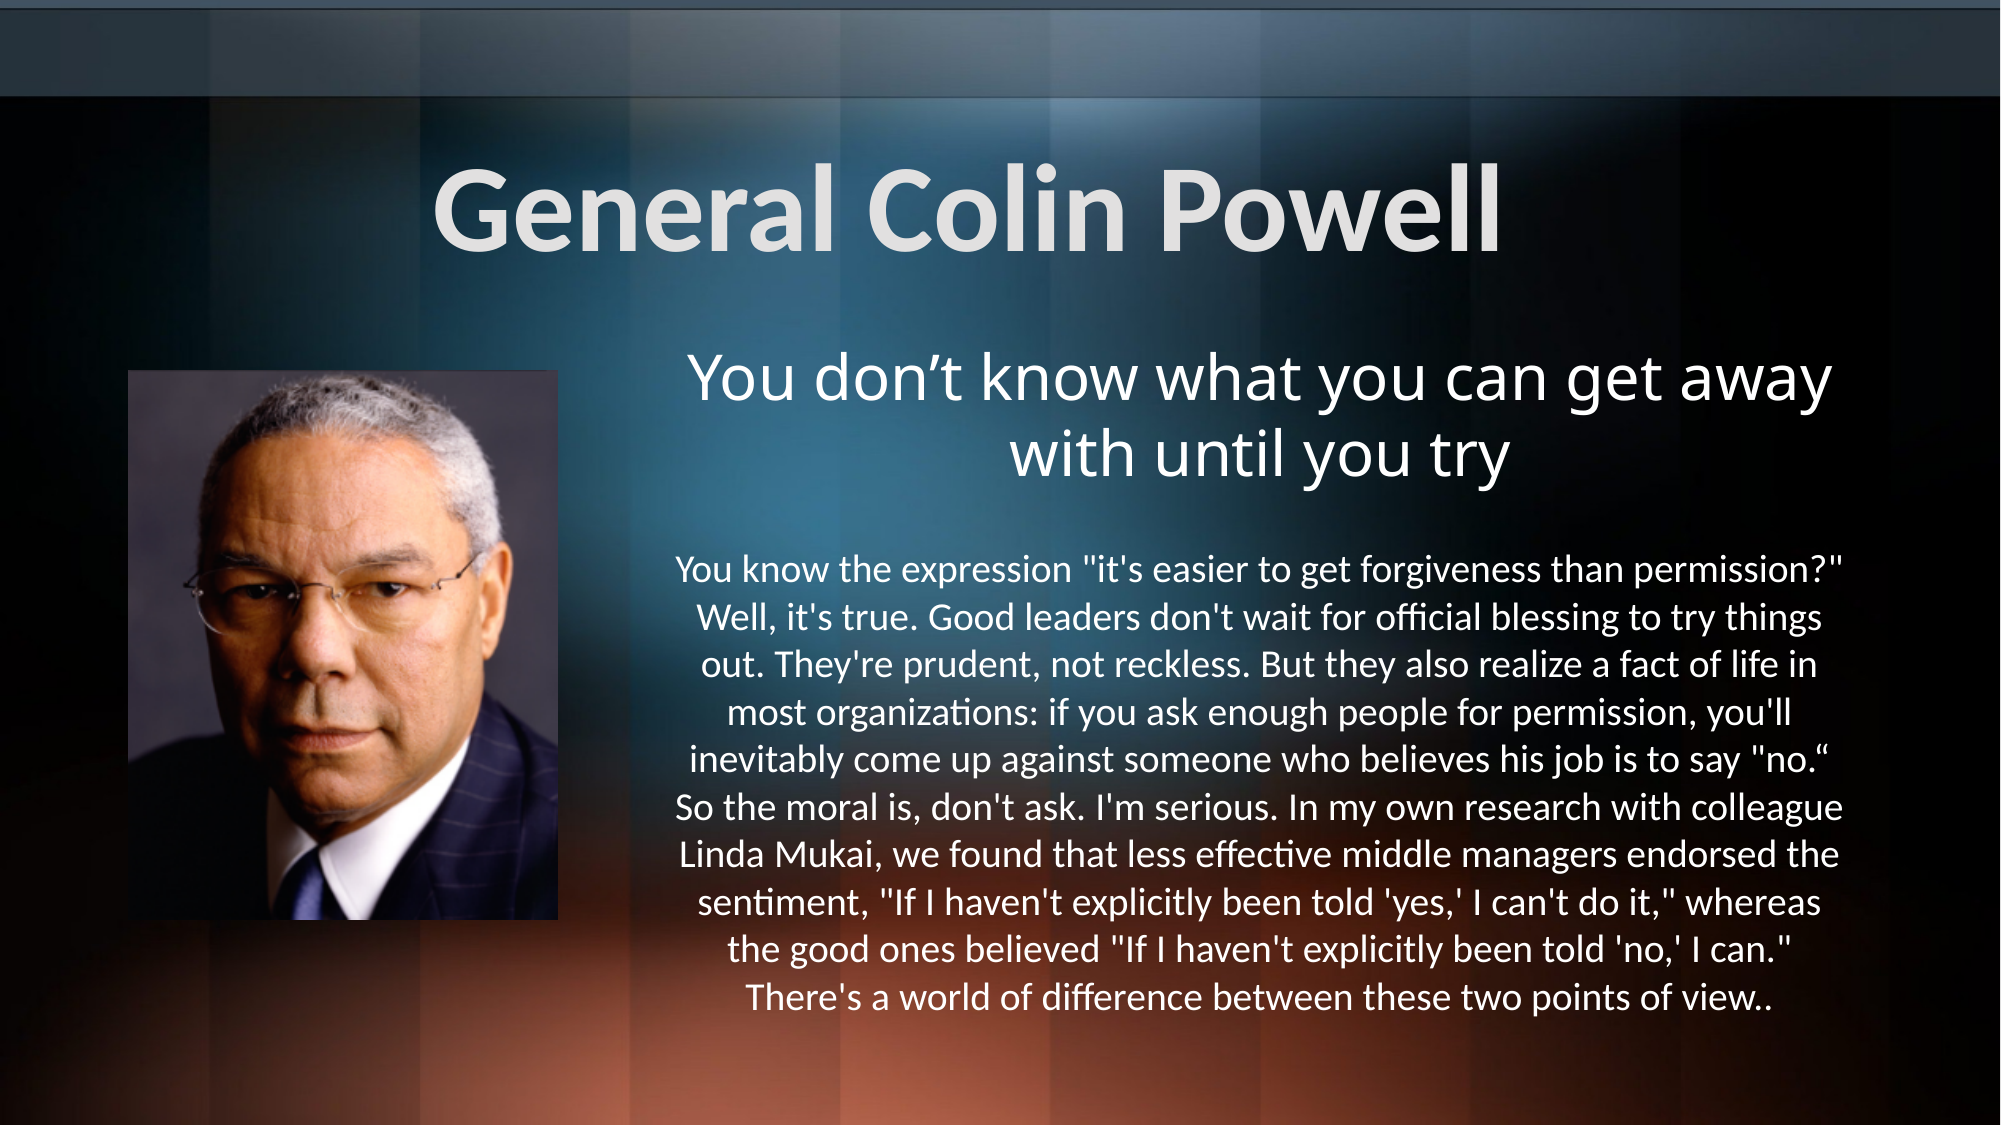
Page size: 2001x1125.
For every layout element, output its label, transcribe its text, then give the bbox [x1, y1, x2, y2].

picture [0, 0, 2001, 1125]
text_box General Colin Powell [141, 94, 1798, 284]
text_box You don’t know what you can get away with until you try You know the expression "it's easier to get forgiveness than permission?" Well, it's true. Good leaders don't wait for official blessing to try things out. They're prudent, not reckless. But they also realize a fact of life in most organizations: if you ask enough people for permission, you'll inevitably come up against someone who believes his job is to say "no.“ So the moral is, don't ask. I'm serious. In my own research with colleague Linda Mukai, we found that less effective middle managers endorsed the sentiment, "If I haven't explicitly been told 'yes,' I can't do it," whereas the good ones believed "If I haven't explicitly been told 'no,' I can." There's a world of difference between these two points of view.. [657, 329, 1864, 1037]
